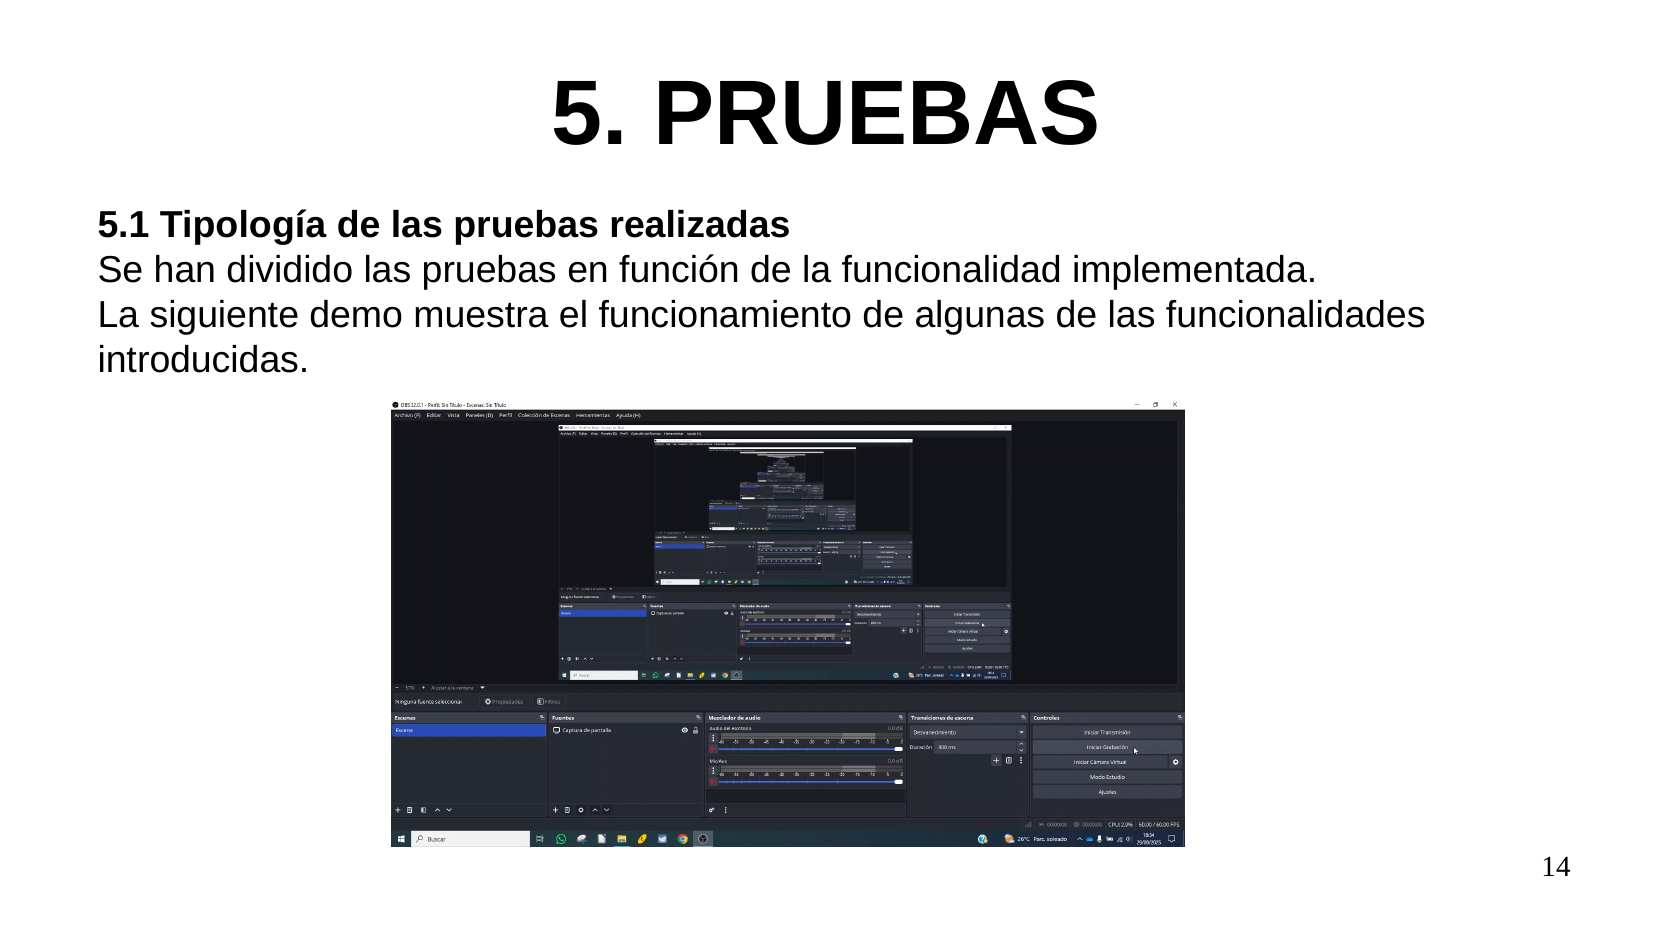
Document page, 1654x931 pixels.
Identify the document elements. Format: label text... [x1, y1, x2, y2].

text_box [390, 400, 1186, 848]
title 5. PRUEBAS [82, 37, 1571, 193]
text_box 5.1 Tipología de las pruebas realizadas Se han dividido las pruebas en función de la funcionalidad implementada. La siguiente demo muestra el funcionamiento de algunas de las funcionalidades introducidas. [82, 192, 1545, 376]
slide_number 14 [1185, 847, 1571, 912]
